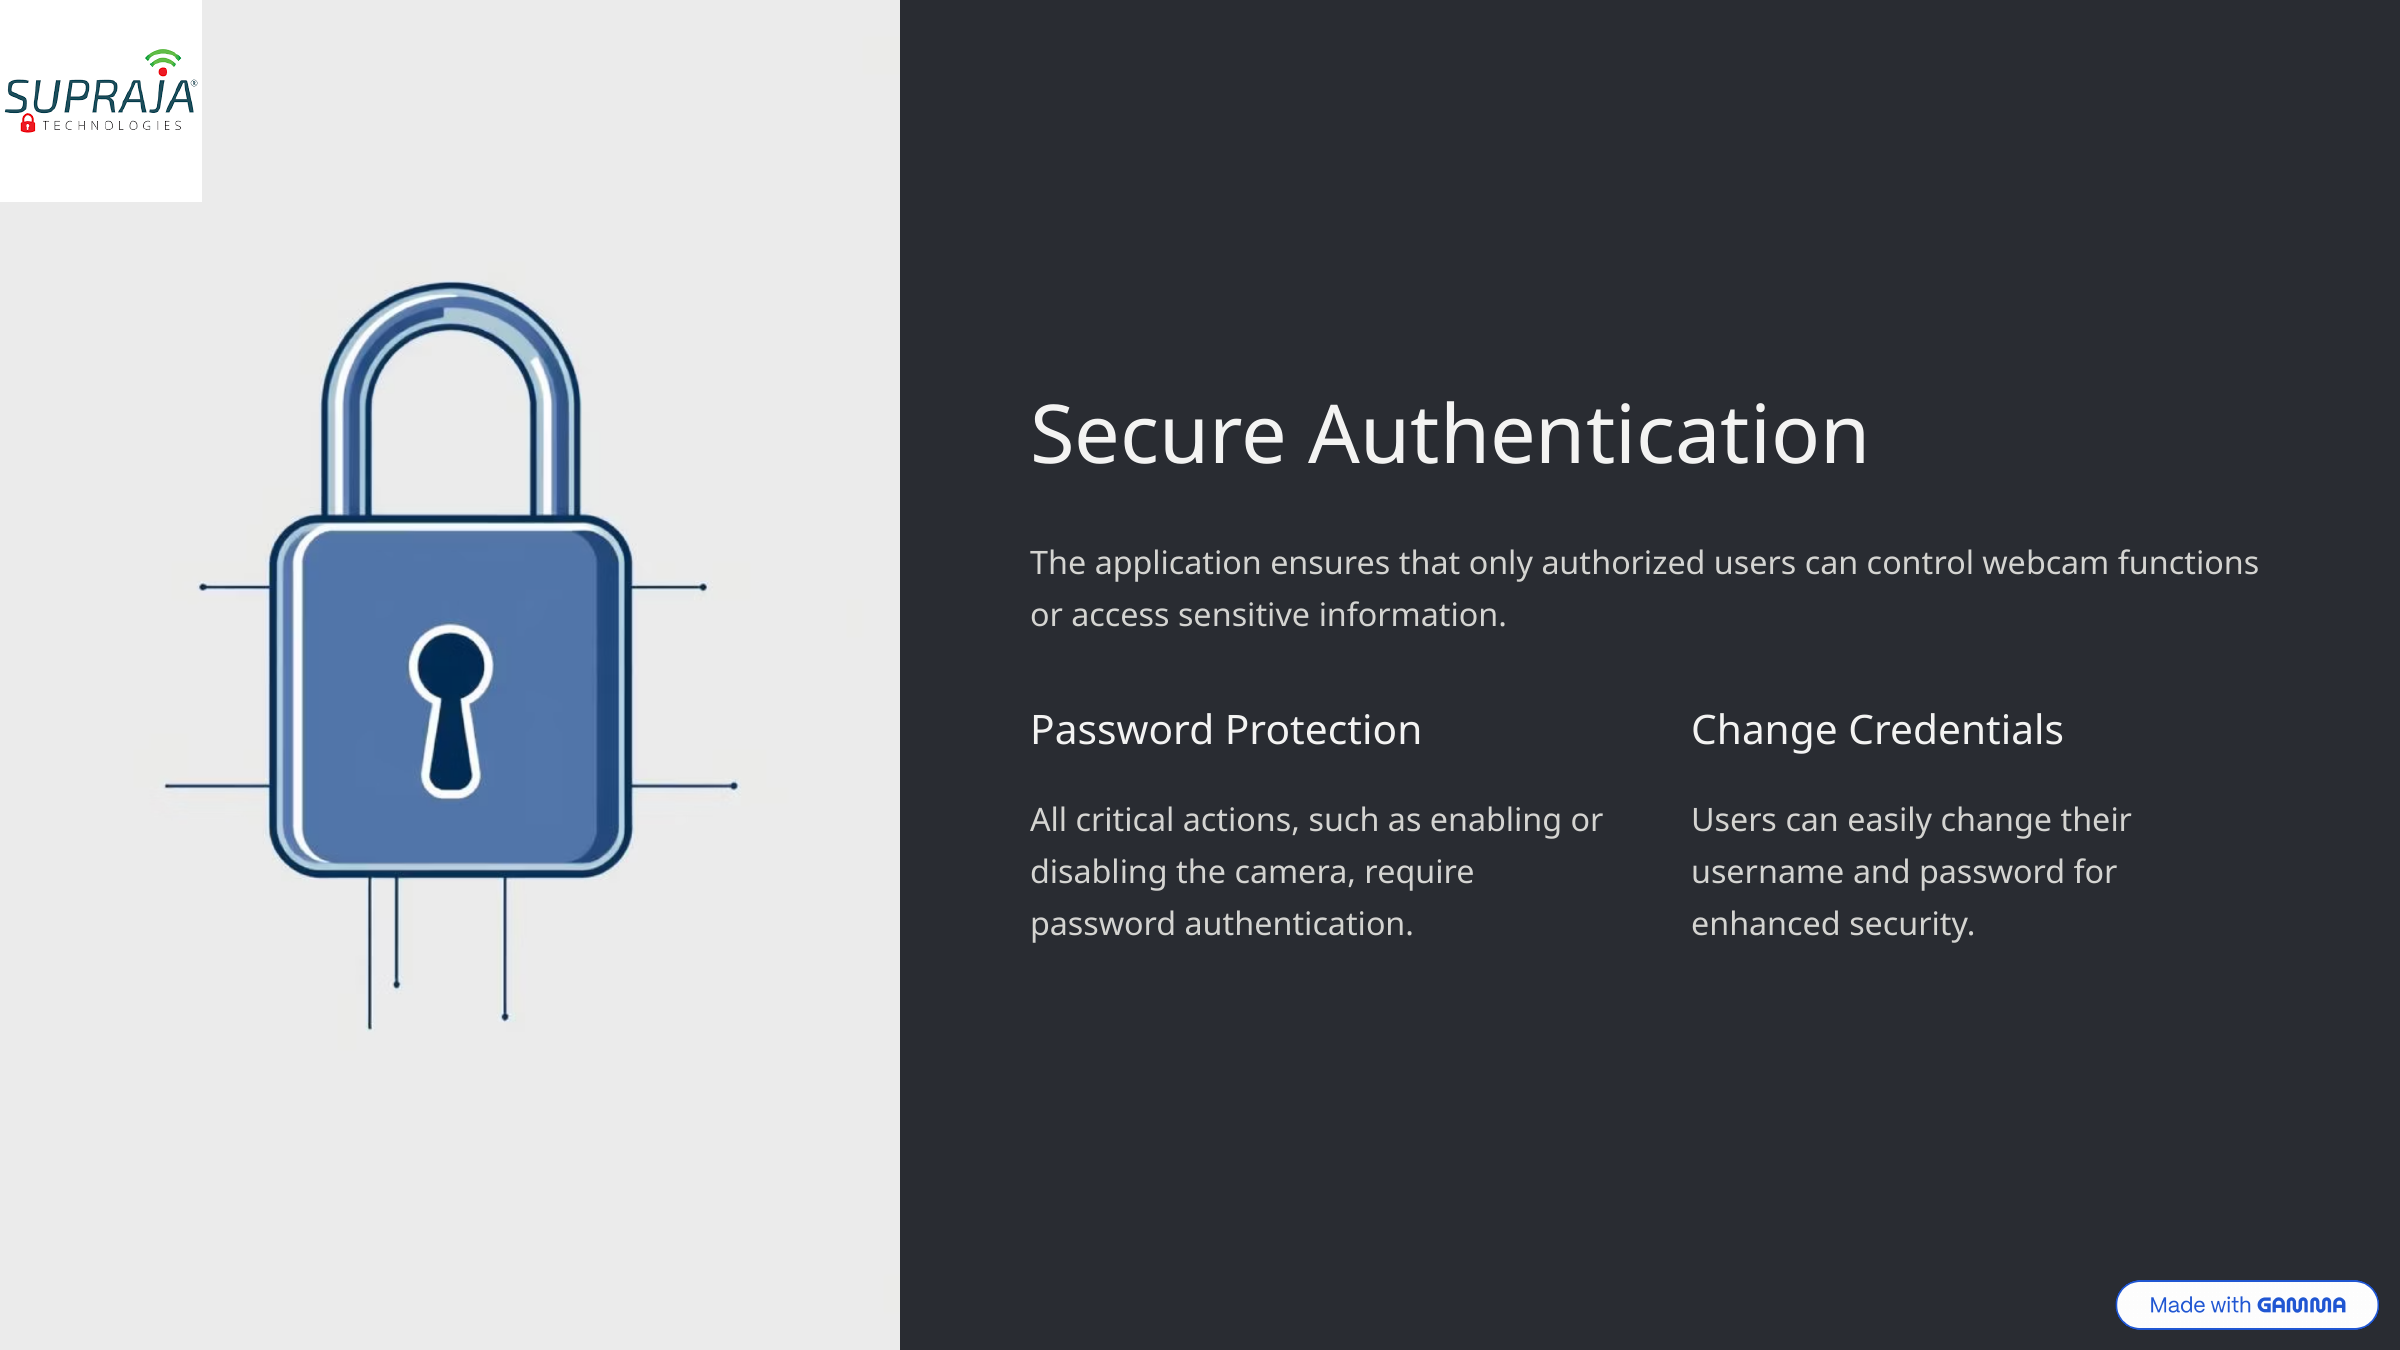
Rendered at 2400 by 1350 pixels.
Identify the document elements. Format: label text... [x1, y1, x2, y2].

text_box The application ensures that only authorized users can control webcam functions or access sensitive information. [1030, 529, 2270, 634]
text_box All critical actions, such as enabling or disabling the camera, require password authentication. [1030, 785, 1611, 942]
text_box Secure Authentication [1030, 378, 1860, 481]
picture [2106, 1271, 2389, 1339]
picture [0, 0, 900, 1350]
text_box Users can easily change their username and password for enhanced security. [1690, 785, 2272, 890]
text_box Password Protection [1030, 702, 1438, 754]
text_box Change Credentials [1690, 702, 2098, 754]
